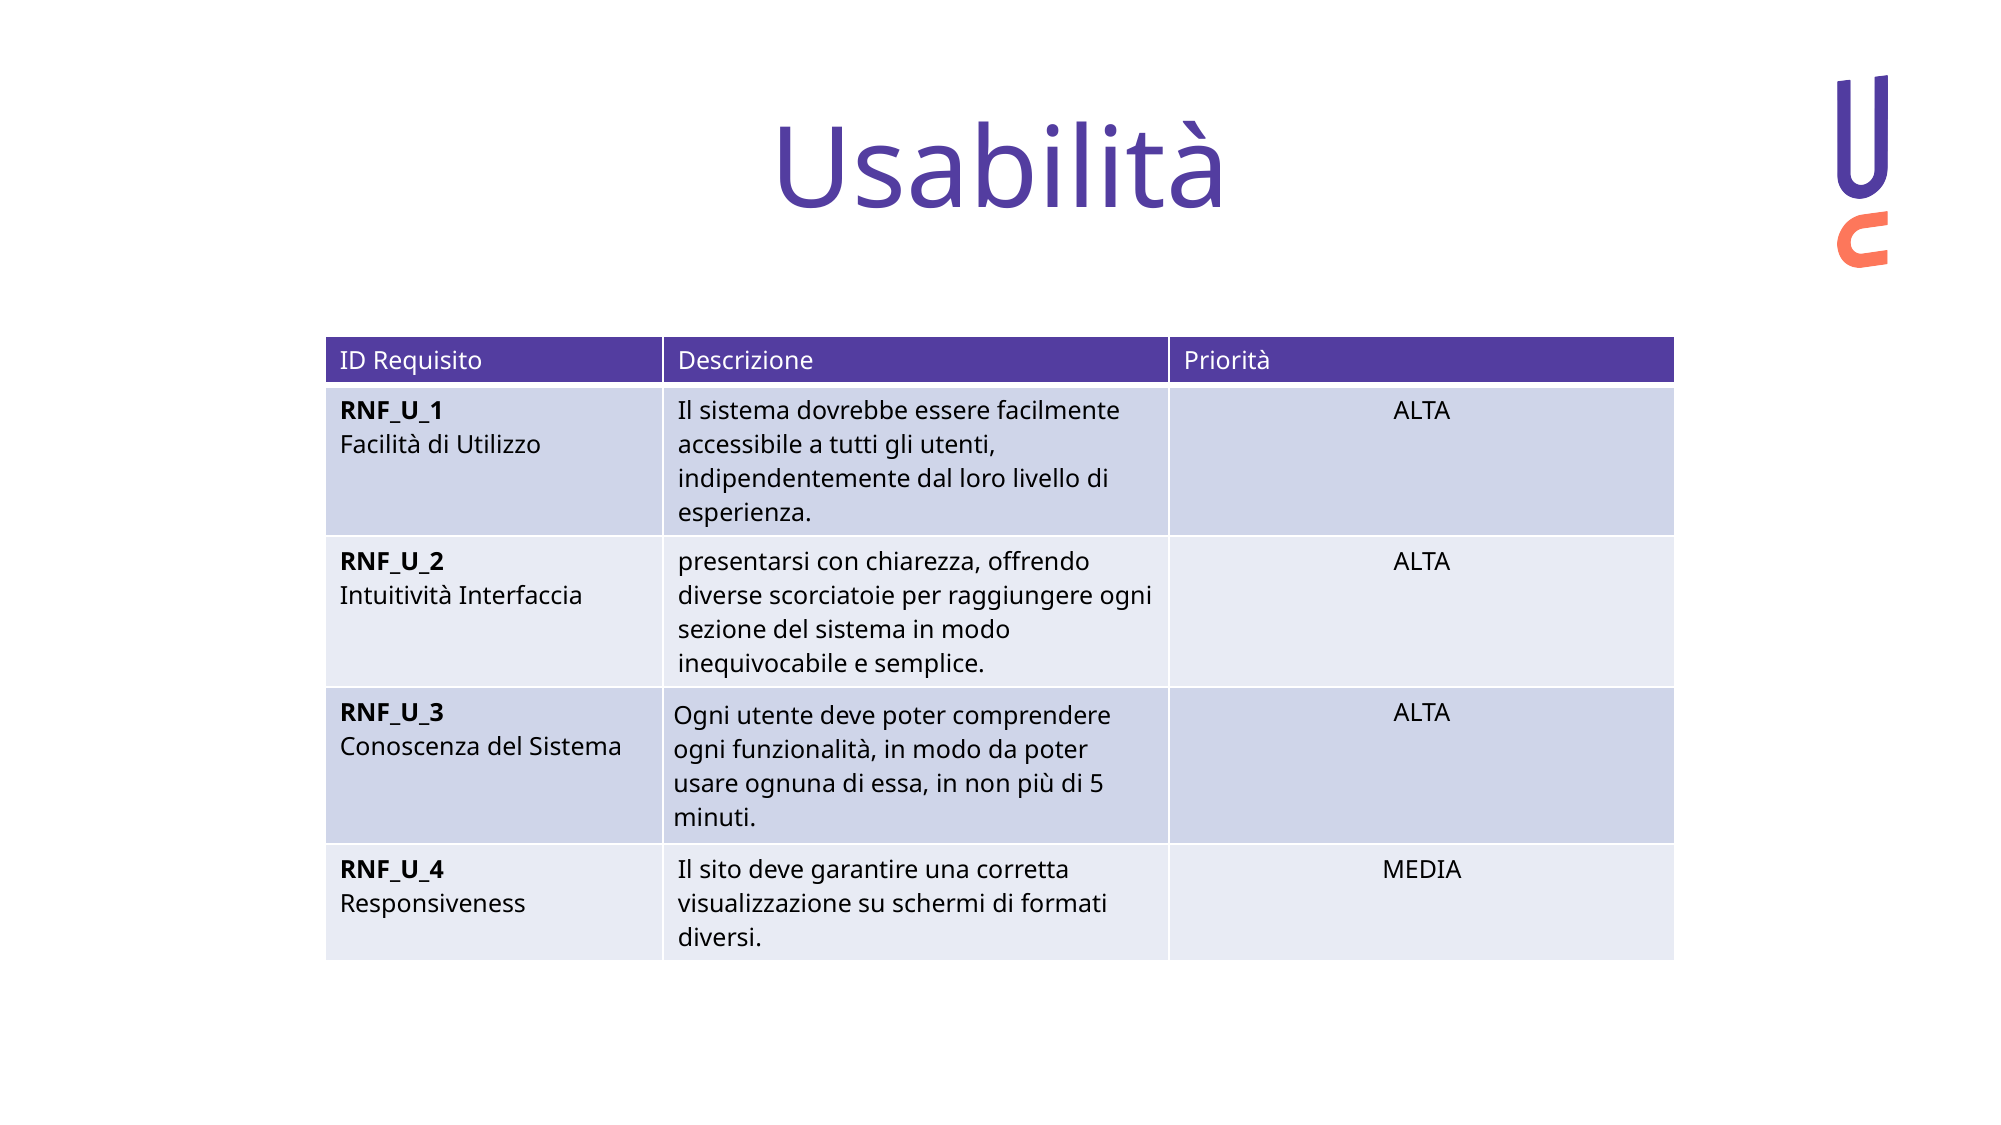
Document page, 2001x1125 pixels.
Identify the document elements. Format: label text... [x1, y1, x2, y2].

table_cell Il sistema dovrebbe essere facilmente accessibile a tutti gli utenti, indipendentemente dal loro livello di esperienza. [664, 388, 1168, 535]
table_header ID Requisito [326, 337, 662, 382]
table_header Priorità [1170, 337, 1674, 382]
table_cell ALTA [1170, 688, 1674, 843]
table_cell ALTA [1170, 537, 1674, 686]
table_cell RNF_U_4 Responsiveness [326, 845, 662, 960]
table_cell RNF_U_3 Conoscenza del Sistema [326, 688, 662, 843]
table_cell ALTA [1170, 388, 1674, 535]
table_cell MEDIA [1170, 845, 1674, 960]
table_cell presentarsi con chiarezza, offrendo diverse scorciatoie per raggiungere ogni sezione del sistema in modo inequivocabile e semplice. [664, 537, 1168, 686]
table_cell Il sito deve garantire una corretta visualizzazione su schermi di formati diversi. [664, 845, 1168, 960]
table_header Descrizione [664, 337, 1168, 382]
table_cell RNF_U_1 Facilità di Utilizzo [326, 388, 662, 535]
table_cell RNF_U_2 Intuitività Interfaccia [326, 537, 662, 686]
text_box Usabilità [75, 25, 1925, 318]
table_cell Ogni utente deve poter comprendere ogni funzionalità, in modo da poter usare ognuna di essa, in non più di 5 minuti. [664, 688, 1168, 843]
picture [1837, 75, 1888, 268]
